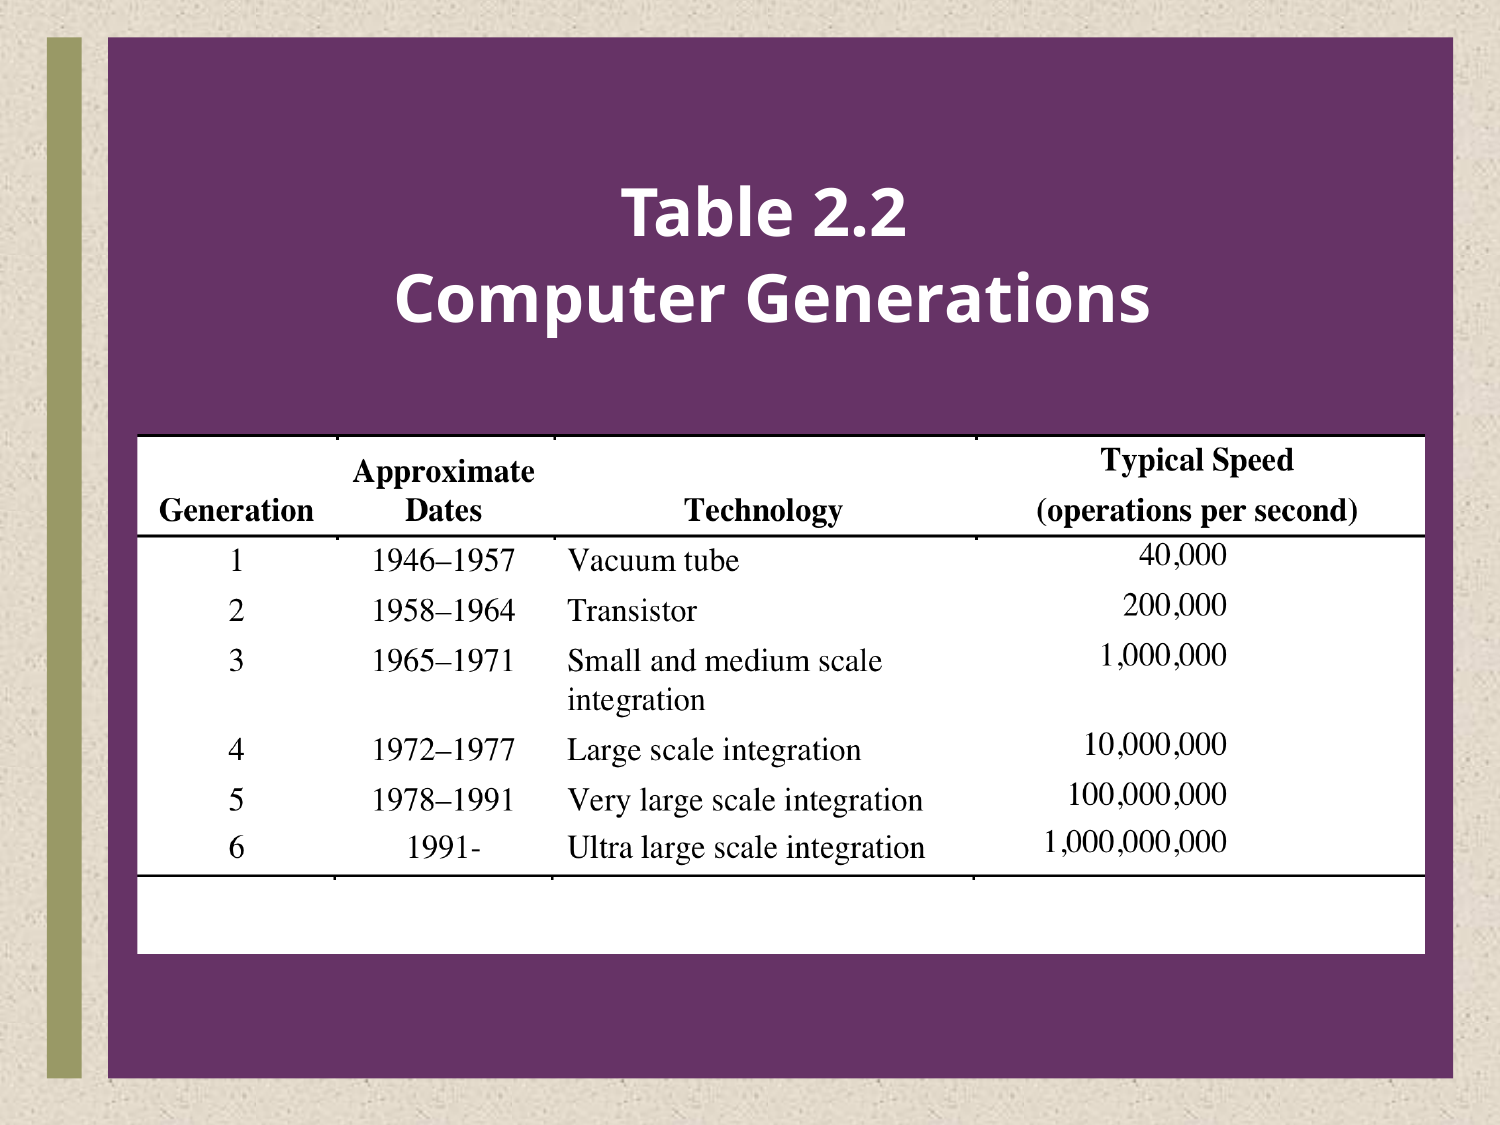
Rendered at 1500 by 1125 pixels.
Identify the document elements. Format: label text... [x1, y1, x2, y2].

list Table 2.2 Computer Generations [162, 162, 1400, 359]
picture [0, 0, 1500, 1125]
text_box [136, 434, 1426, 955]
